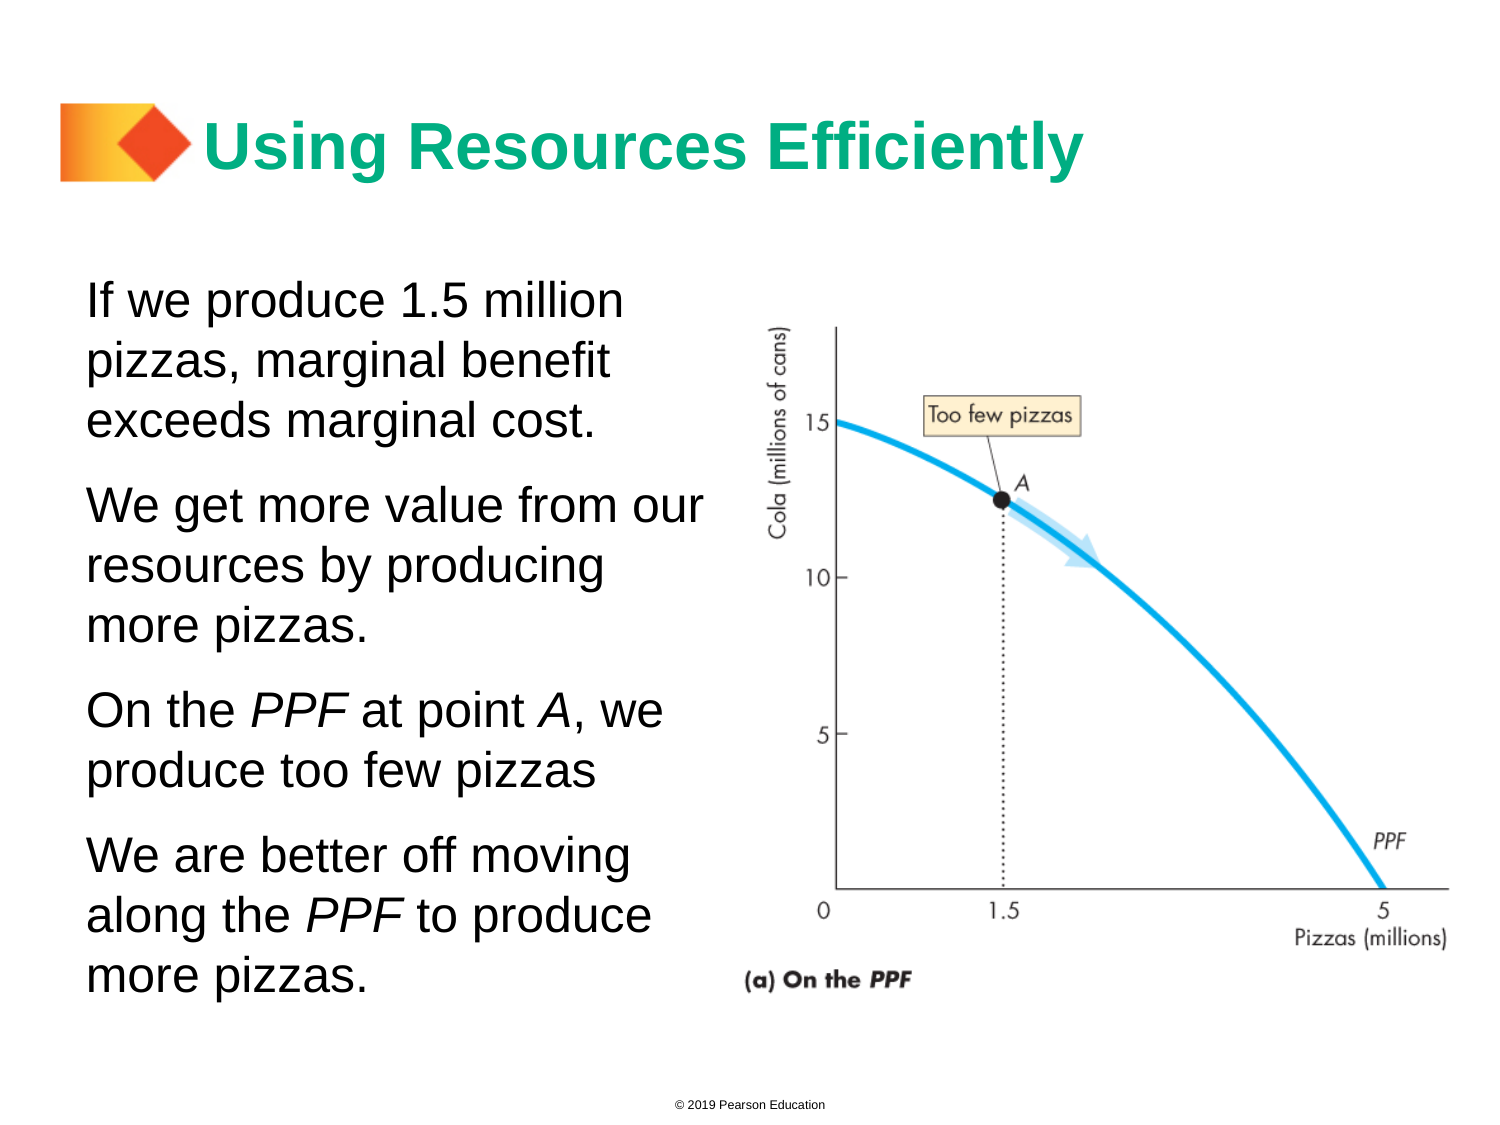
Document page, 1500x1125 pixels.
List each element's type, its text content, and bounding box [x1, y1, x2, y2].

picture [737, 299, 1476, 1030]
title Using Resources Efficiently [188, 50, 1364, 236]
picture [59, 102, 188, 184]
list If we produce 1.5 million pizzas, marginal benefit exceeds marginal cost. We get more value from our resources by producing more pizzas. On the PPF at point A, we produce too few pizzas We are better off moving along the PPF to produce more pizzas. [59, 259, 725, 1075]
